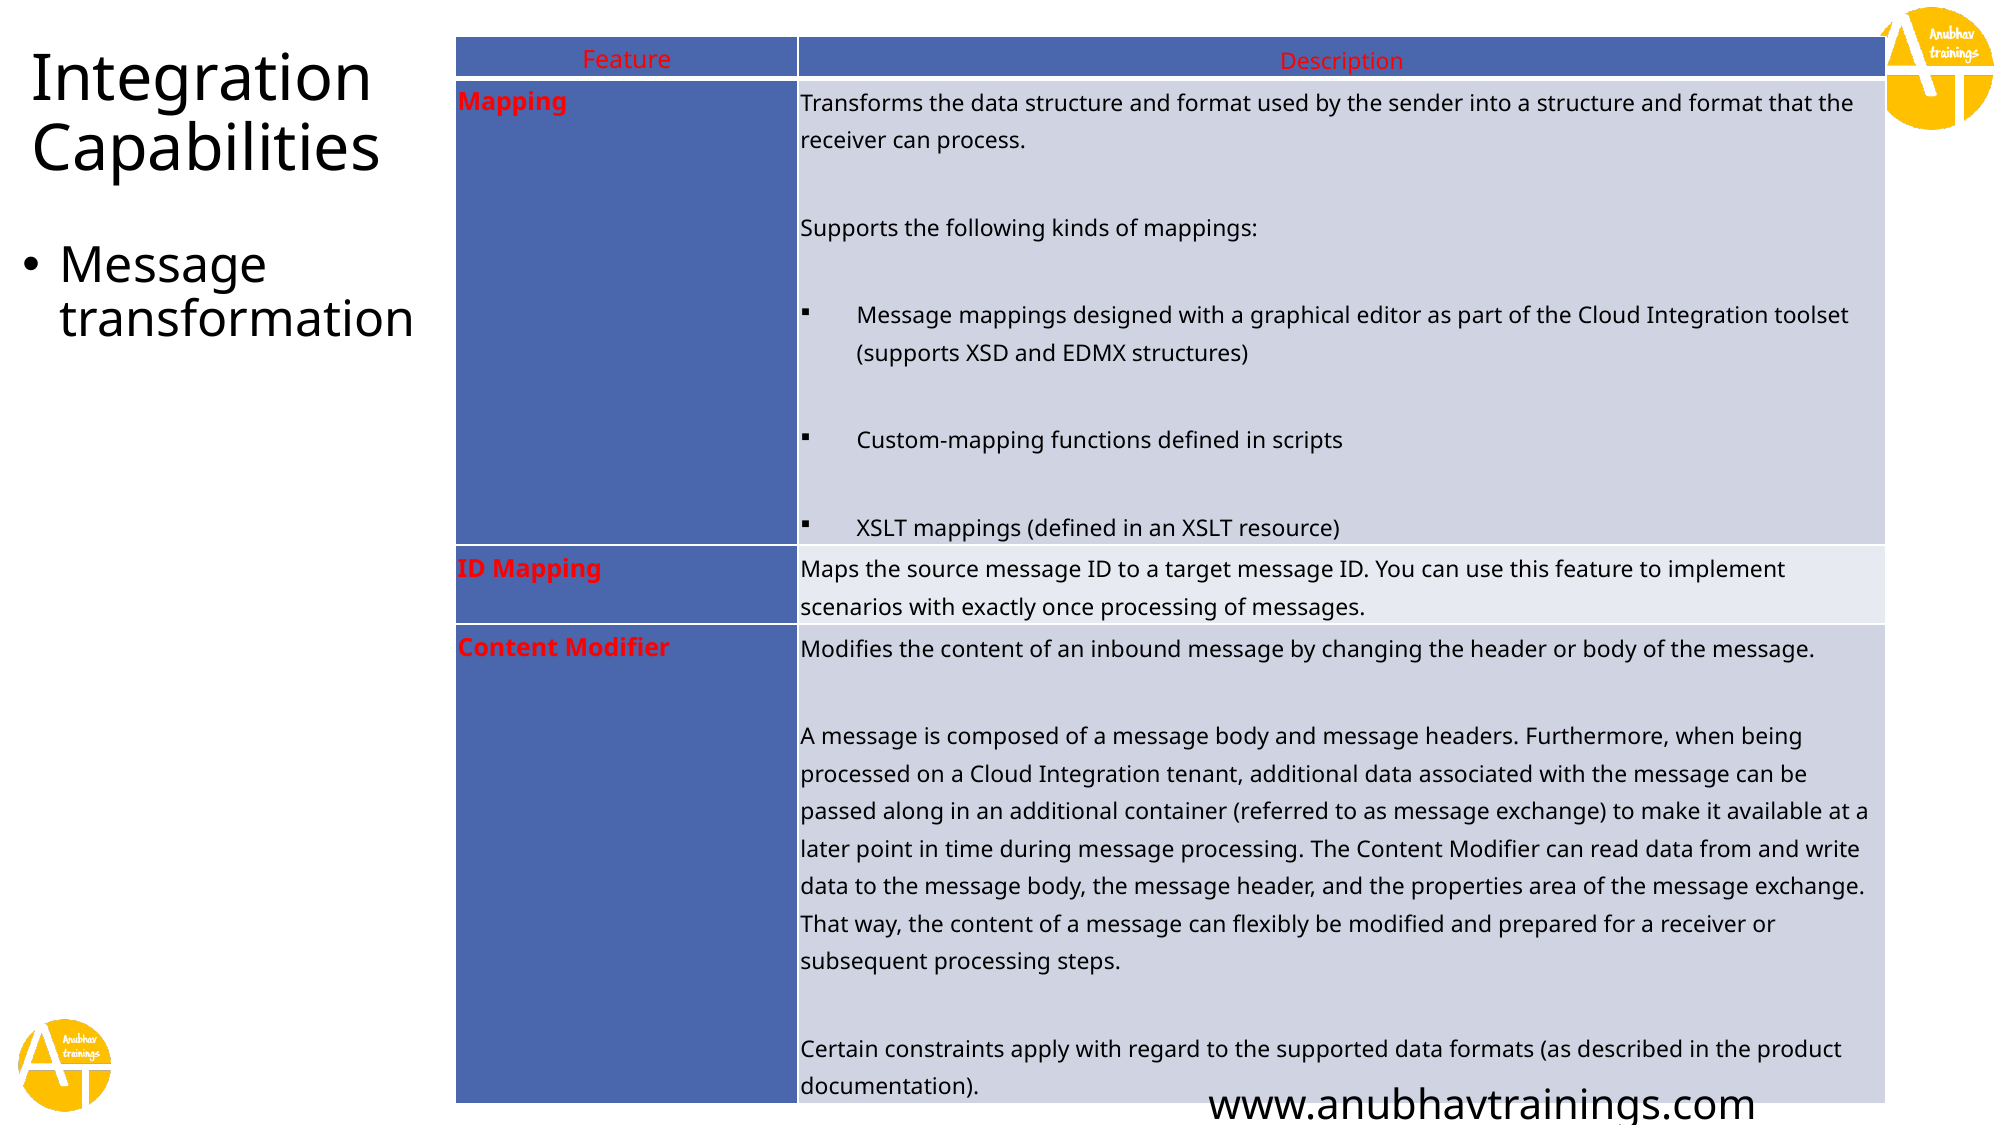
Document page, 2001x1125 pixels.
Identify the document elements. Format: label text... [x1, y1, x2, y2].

table_cell Transforms the data structure and format used by the sender into a structure and format that the receiver can process. Supports the following kinds of mappings: Message mappings designed with a graphical editor as part of the Cloud Integration toolset (supports XSD and EDMX structures) Custom-mapping functions defined in scripts XSLT mappings (defined in an XSLT resource) [799, 81, 1885, 544]
table_cell ID Mapping [456, 546, 797, 623]
text_box www.anubhavtrainings.com [1193, 1070, 1837, 1125]
table_header Feature [456, 37, 797, 76]
title Integration Capabilities [15, 36, 454, 231]
table_cell Modifies the content of an inbound message by changing the header or body of the message. A message is composed of a message body and message headers. Furthermore, when being processed on a Cloud Integration tenant, additional data associated with the message can be passed along in an additional container (referred to as message exchange) to make it available at a later point in time during message processing. The Content Modifier can read data from and write data to the message body, the message header, and the properties area of the message exchange. That way, the content of a message can flexibly be modified and prepared for a receiver or subsequent processing steps. Certain constraints apply with regard to the supported data formats (as described in the product documentation). [799, 625, 1885, 1103]
list Message transformation [7, 231, 454, 427]
table_cell Mapping [456, 81, 797, 544]
table_cell Maps the source message ID to a target message ID. You can use this feature to implement scenarios with exactly once processing of messages. [799, 546, 1885, 623]
picture [9, 1013, 116, 1119]
picture [1858, 0, 2000, 140]
table_header Description [799, 37, 1885, 76]
table_cell Content Modifier [456, 625, 797, 1103]
